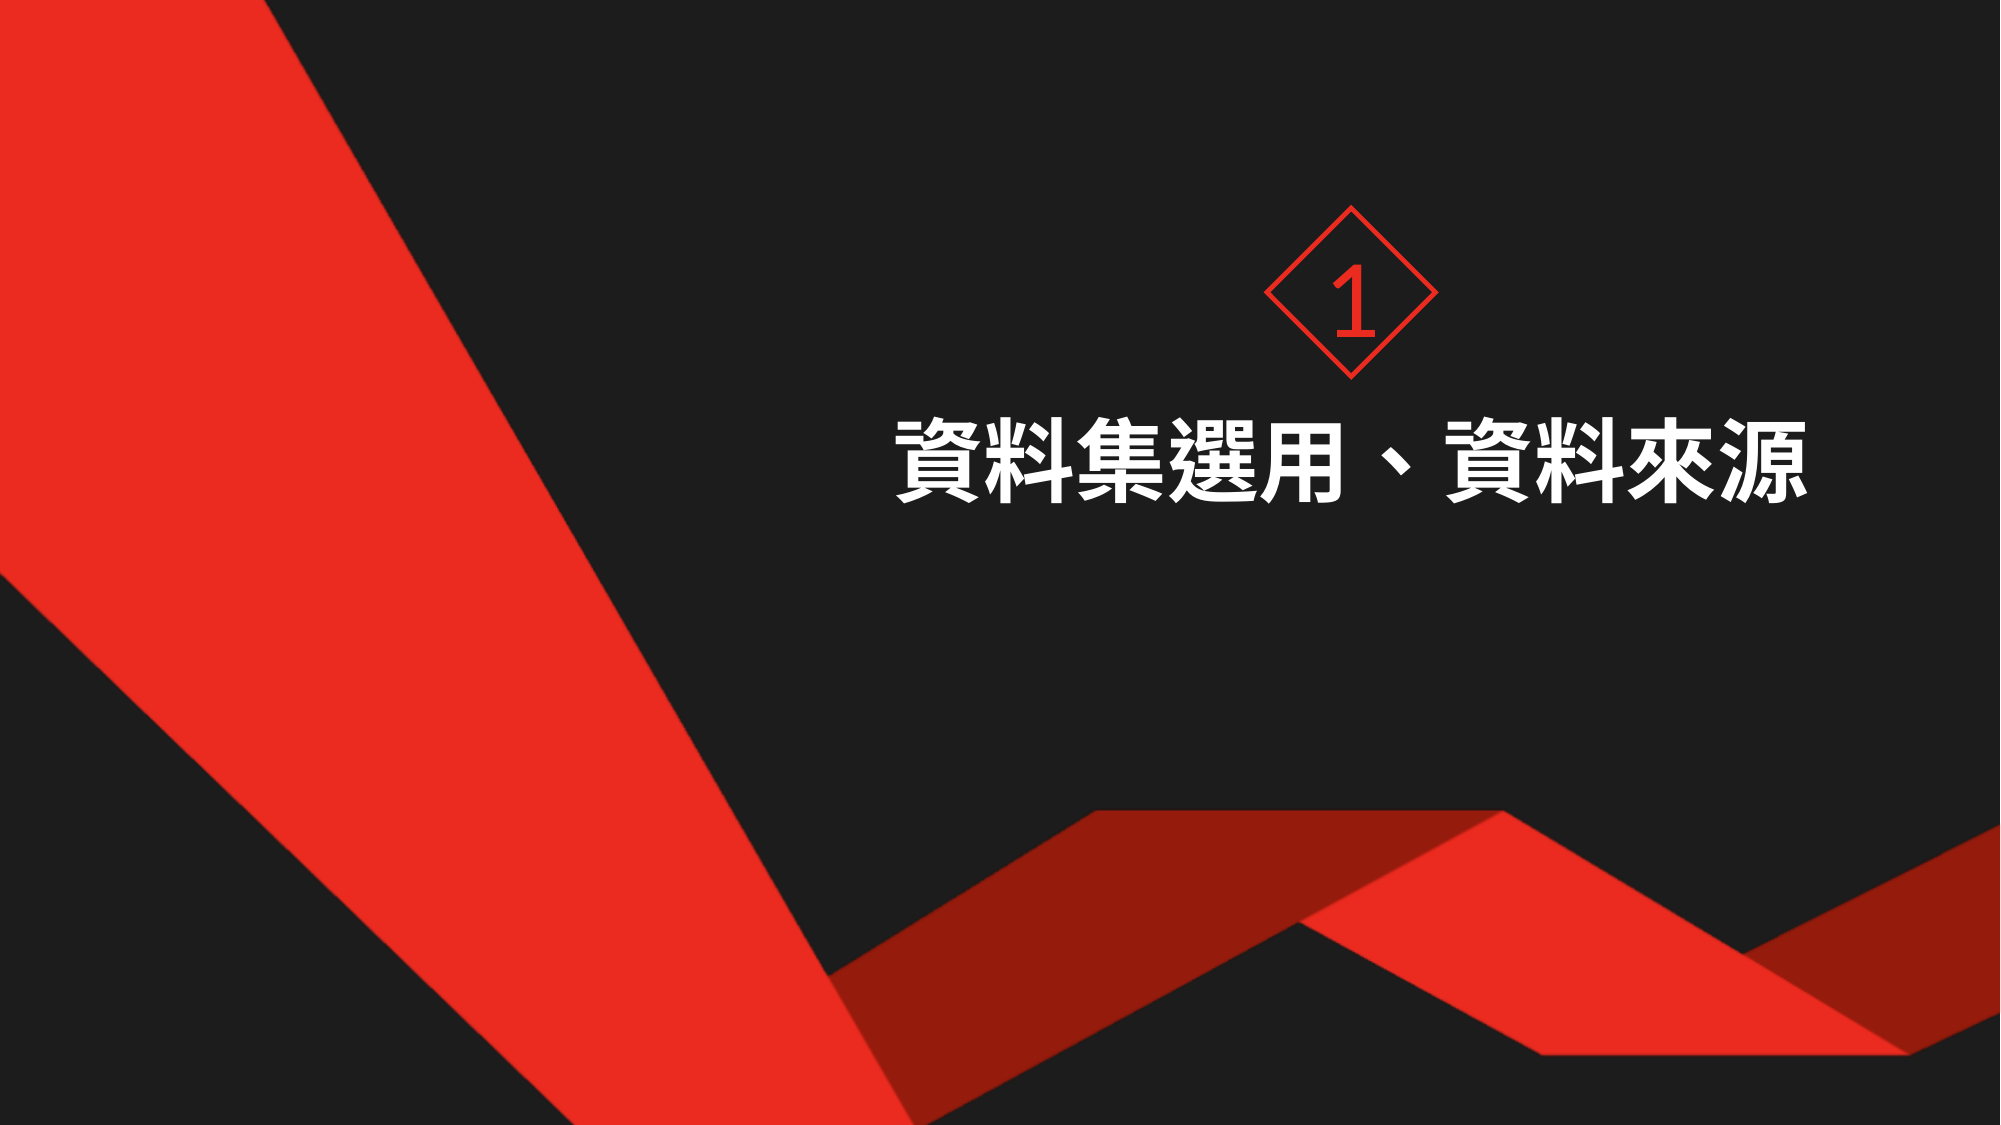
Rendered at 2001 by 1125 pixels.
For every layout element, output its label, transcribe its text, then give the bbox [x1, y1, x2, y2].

text_box 資料集選用、資料來源 [1563, 396, 1835, 521]
picture [0, 0, 2001, 1125]
